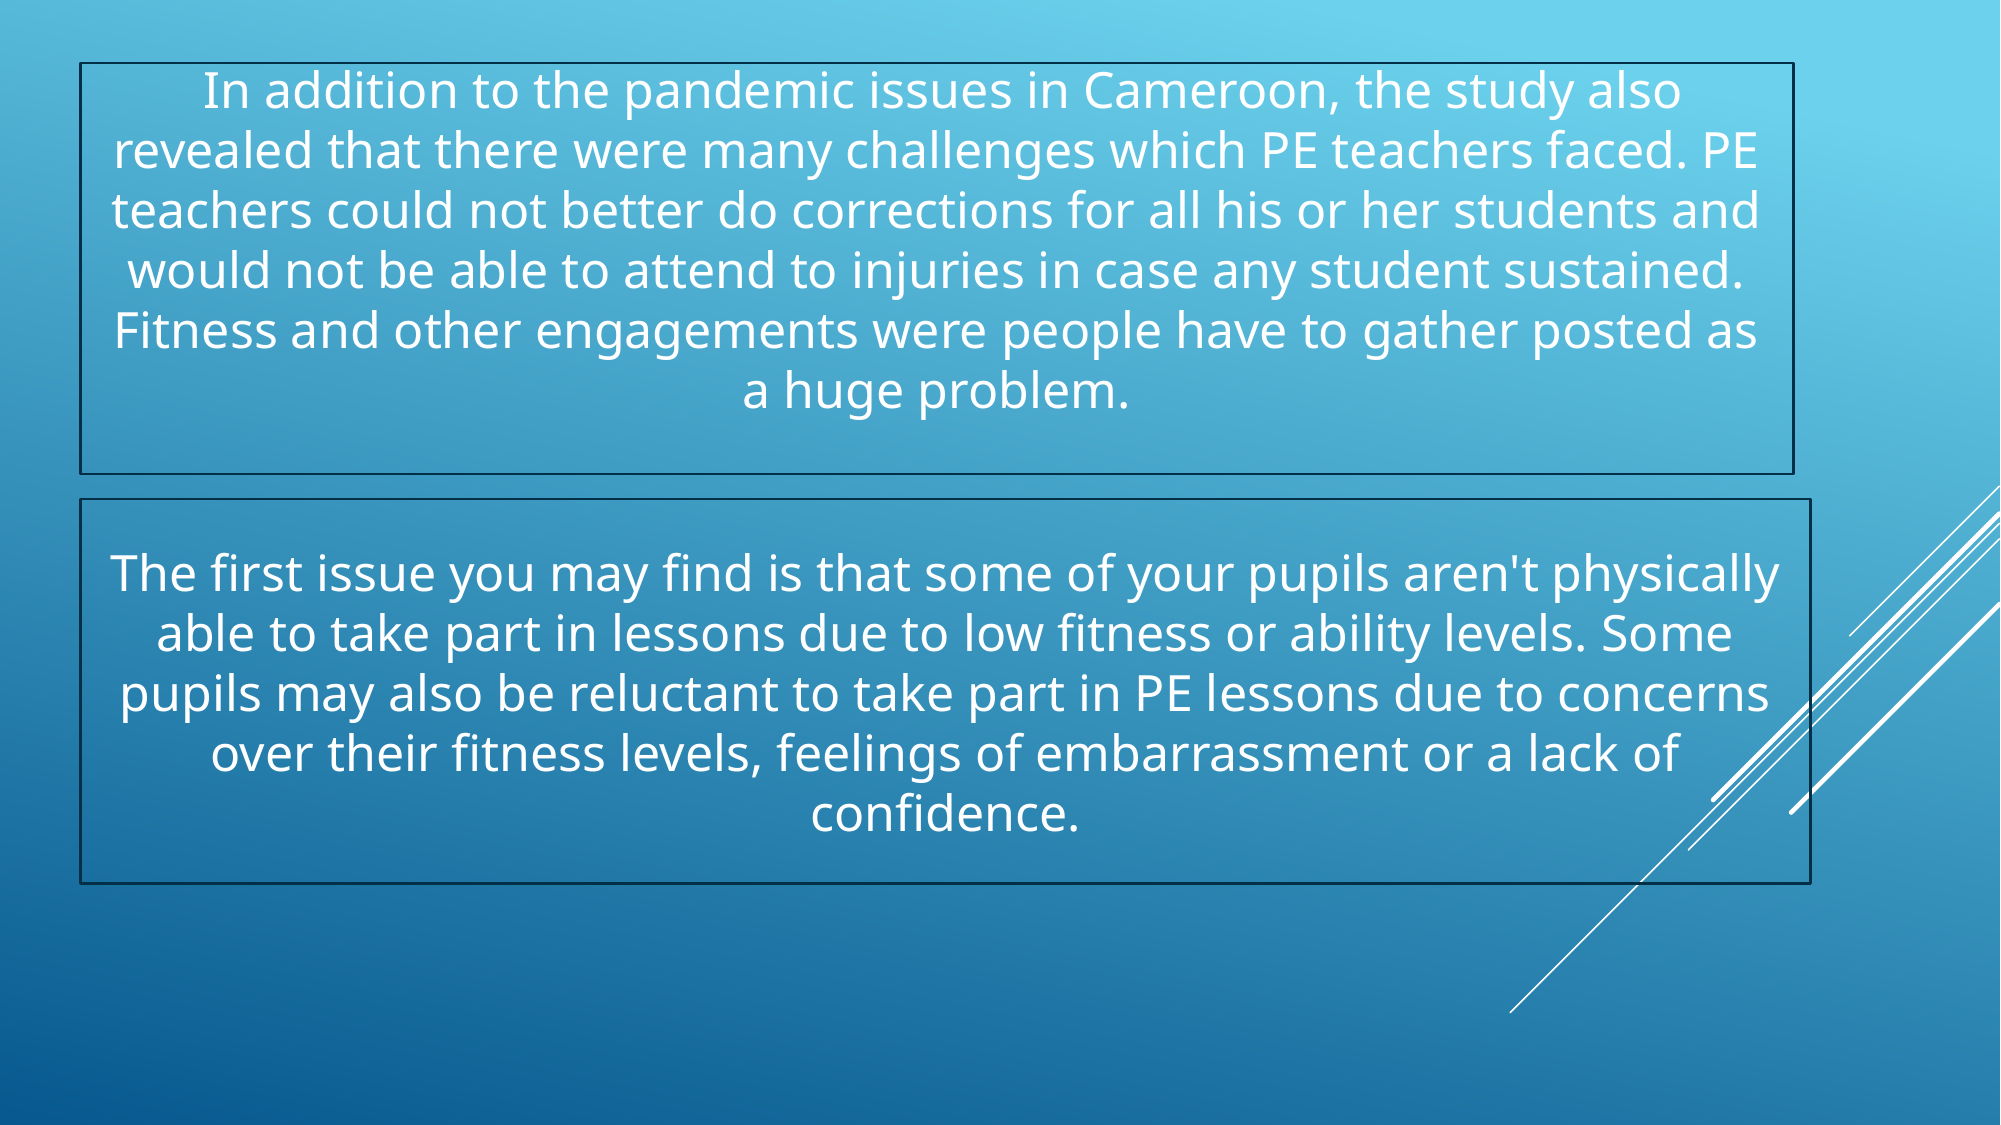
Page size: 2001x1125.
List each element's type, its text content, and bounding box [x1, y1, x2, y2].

text_box The first issue you may find is that some of your pupils aren't physically able to take part in lessons due to low fitness or ability levels. Some pupils may also be reluctant to take part in PE lessons due to concerns over their fitness levels, feelings of embarrassment or a lack of confidence. [79, 498, 1812, 885]
text_box In addition to the pandemic issues in Cameroon, the study also revealed that there were many challenges which PE teachers faced. PE teachers could not better do corrections for all his or her students and would not be able to attend to injuries in case any student sustained. Fitness and other engagements were people have to gather posted as a huge problem. [79, 62, 1795, 475]
